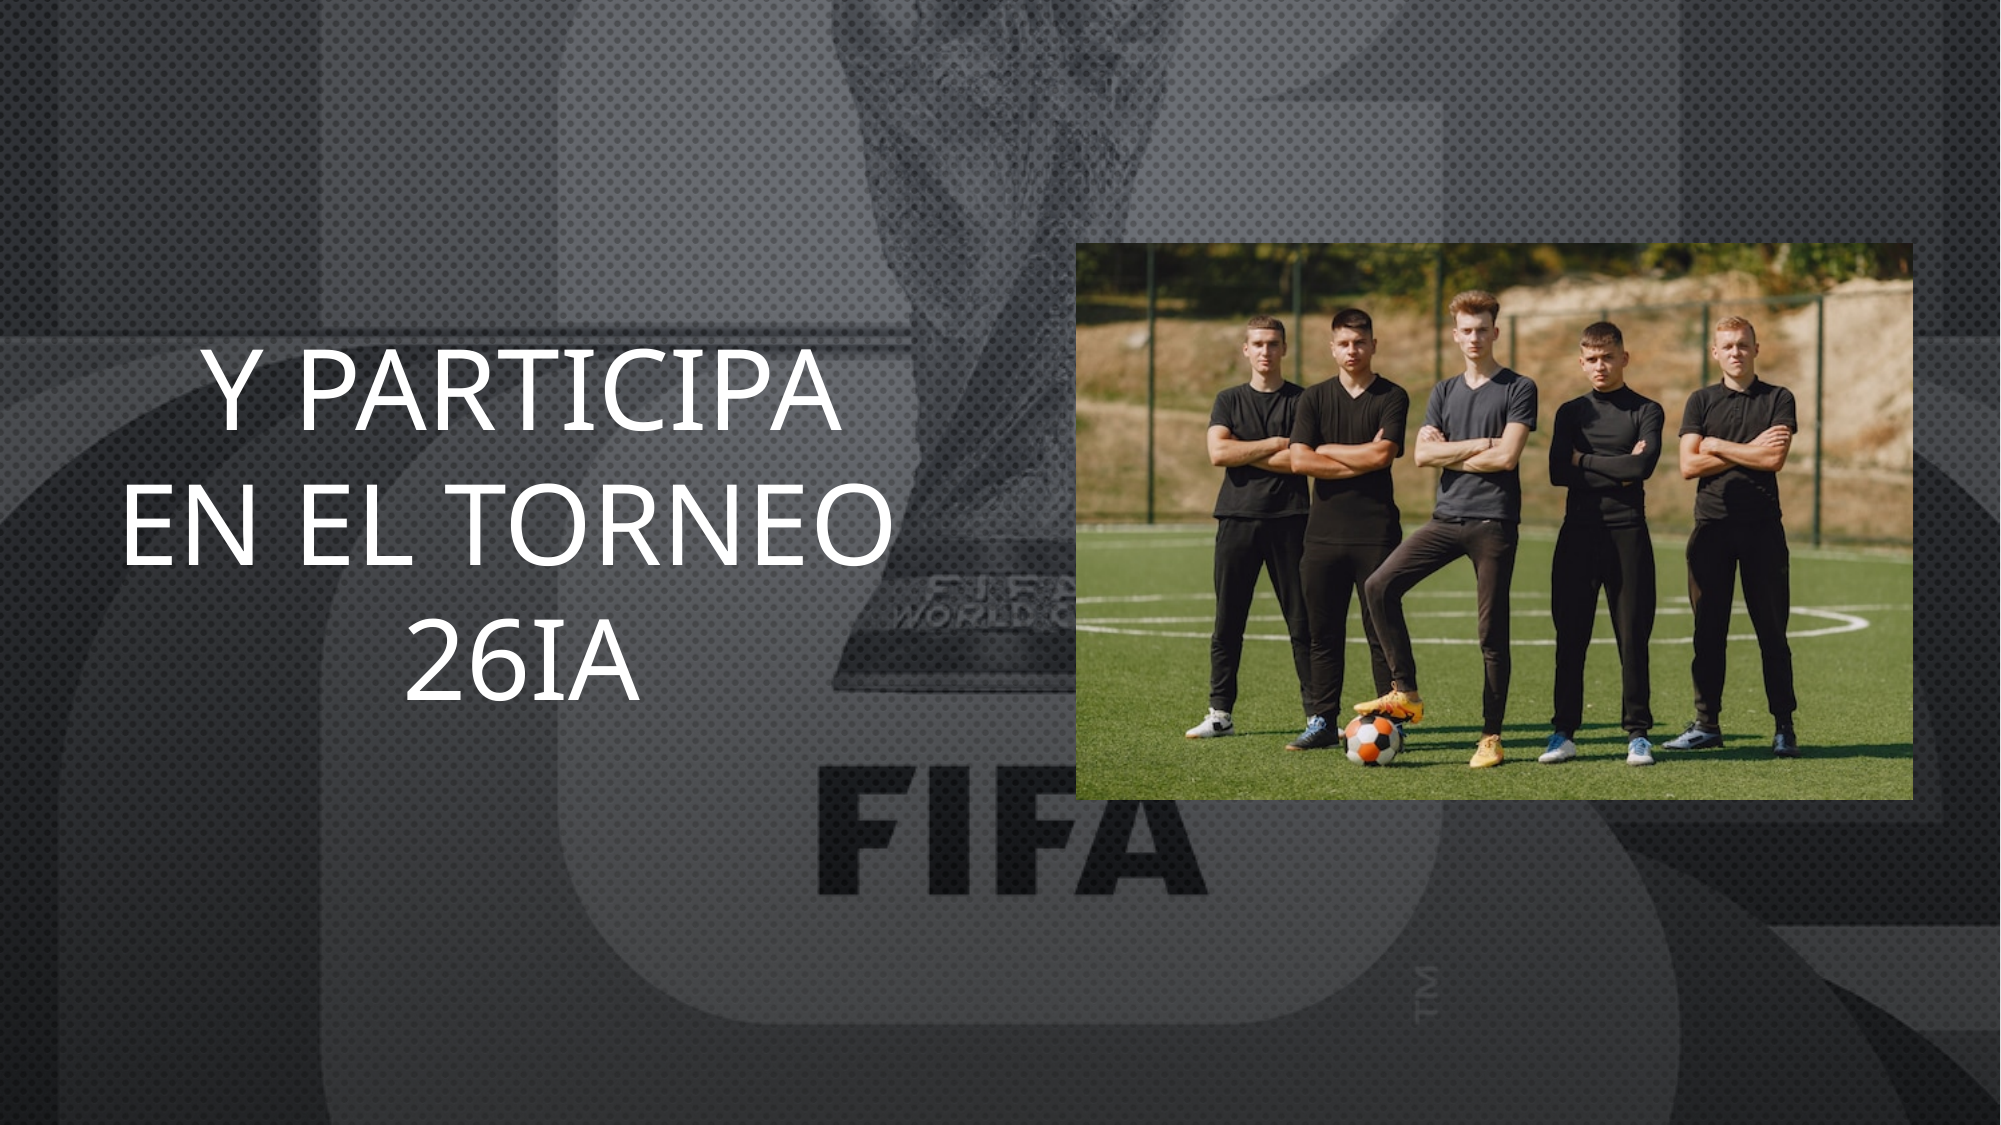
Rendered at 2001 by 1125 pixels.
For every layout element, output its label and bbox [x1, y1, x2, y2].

list [0, 0, 2000, 1125]
picture [1076, 242, 1913, 800]
